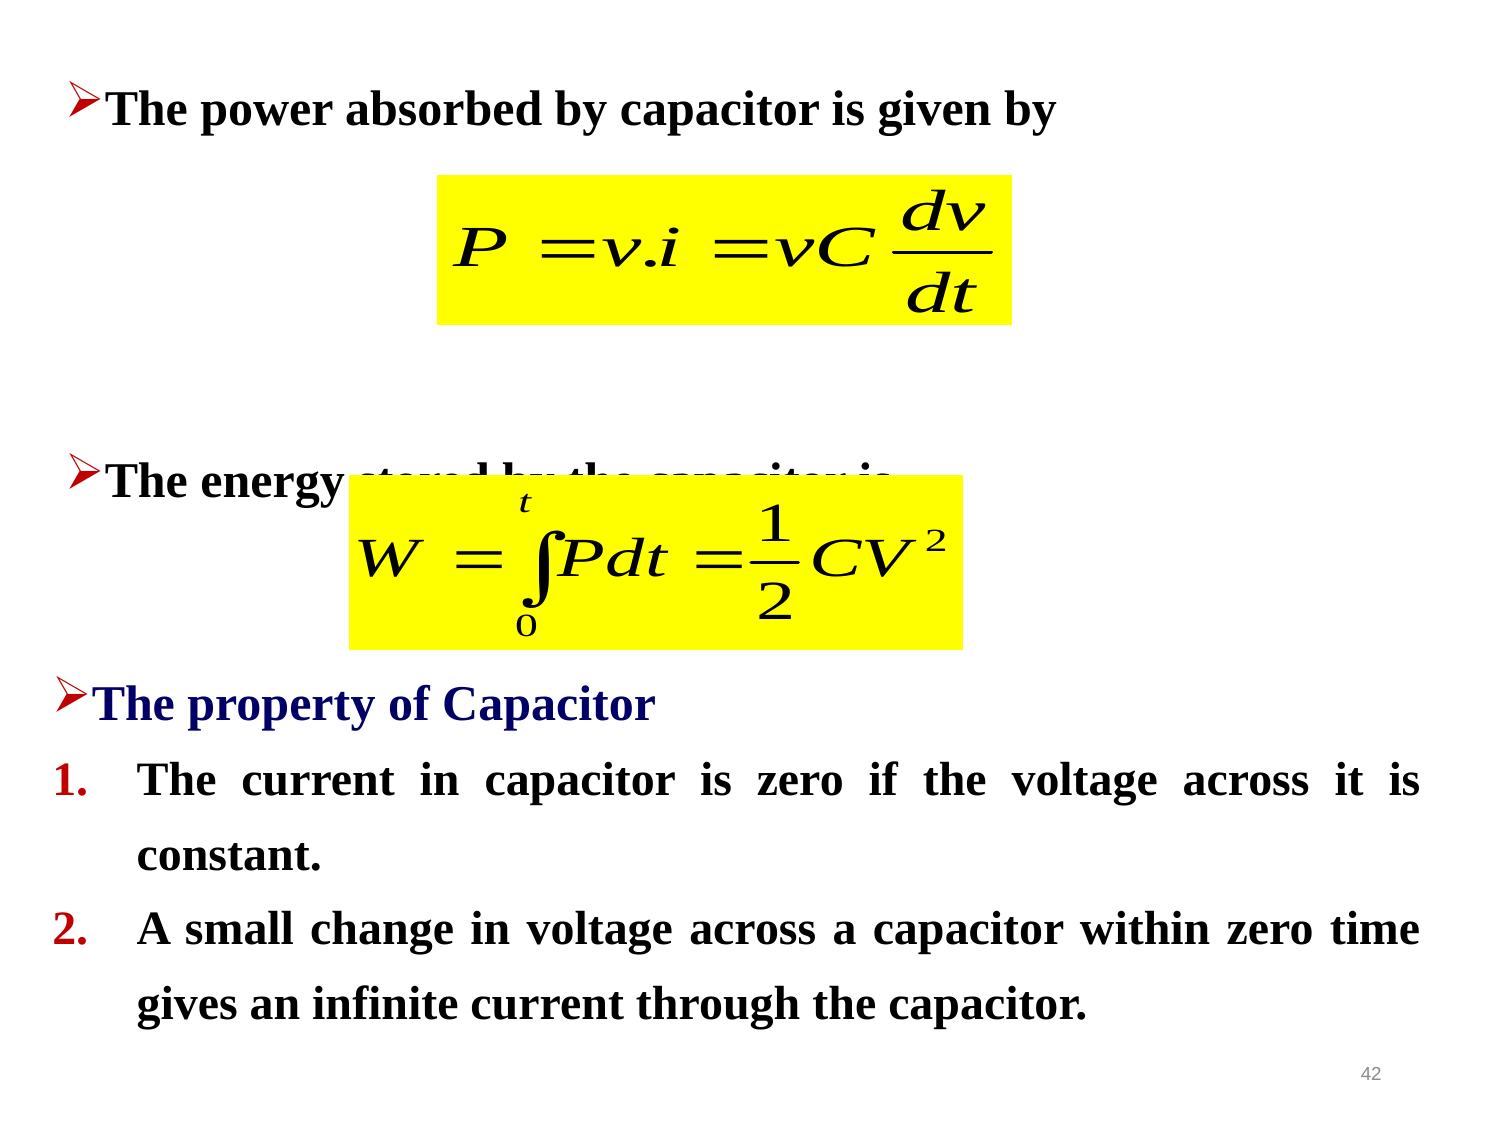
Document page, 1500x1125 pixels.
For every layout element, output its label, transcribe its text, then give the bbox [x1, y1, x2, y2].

text_box The property of Capacitor The current in capacitor is zero if the voltage across it is constant. A small change in voltage across a capacitor within zero time gives an infinite current through the capacitor. [37, 645, 1438, 1037]
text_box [349, 474, 963, 650]
list The power absorbed by capacitor is given by The energy stored by the capacitor is [50, 50, 1407, 645]
slide_number 42 [1059, 1042, 1397, 1103]
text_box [437, 174, 1013, 325]
